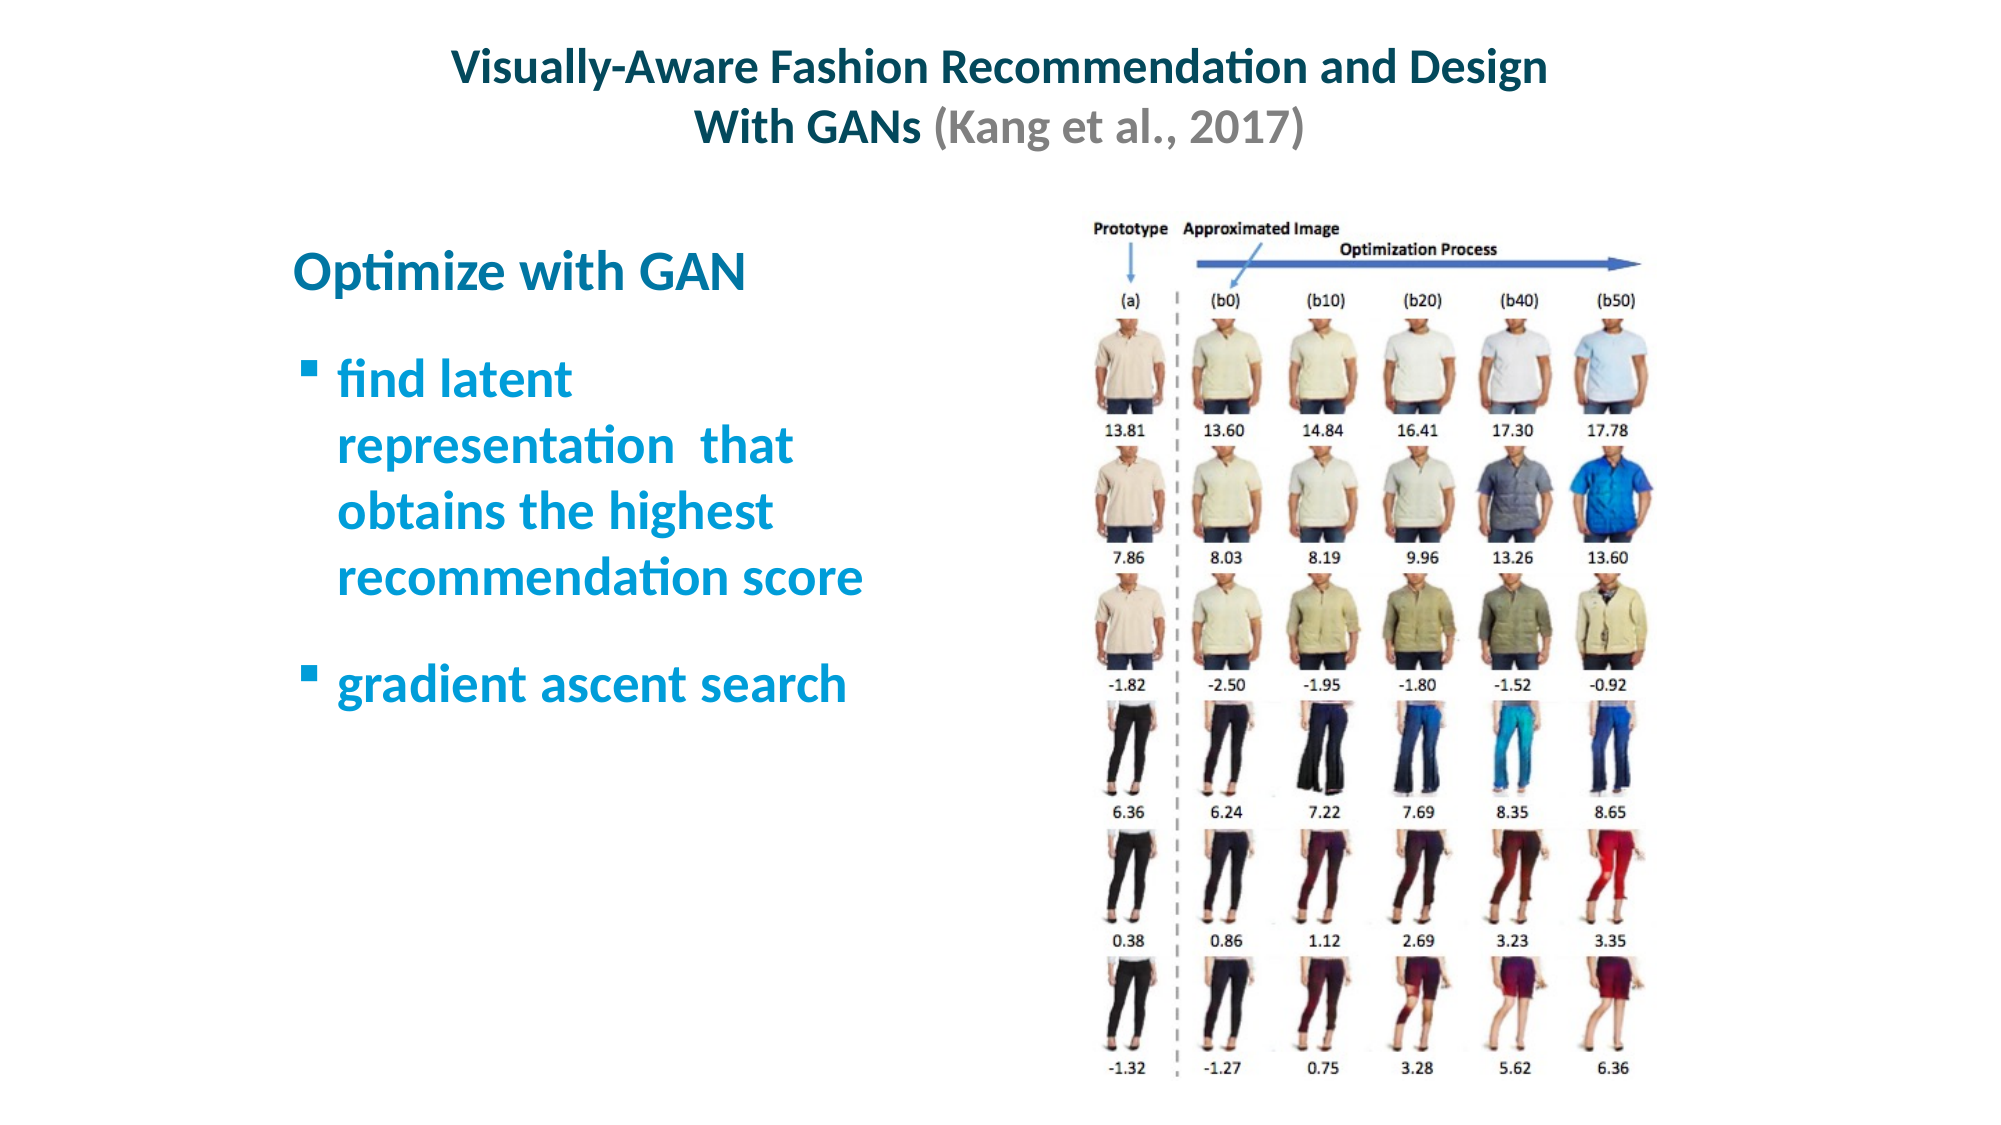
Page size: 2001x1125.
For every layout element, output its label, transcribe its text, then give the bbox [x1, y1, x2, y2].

picture [1081, 211, 1657, 1081]
title Visually-Aware Fashion Recommendation and Design With GANs (Kang et al., 2017) [99, 24, 1900, 163]
